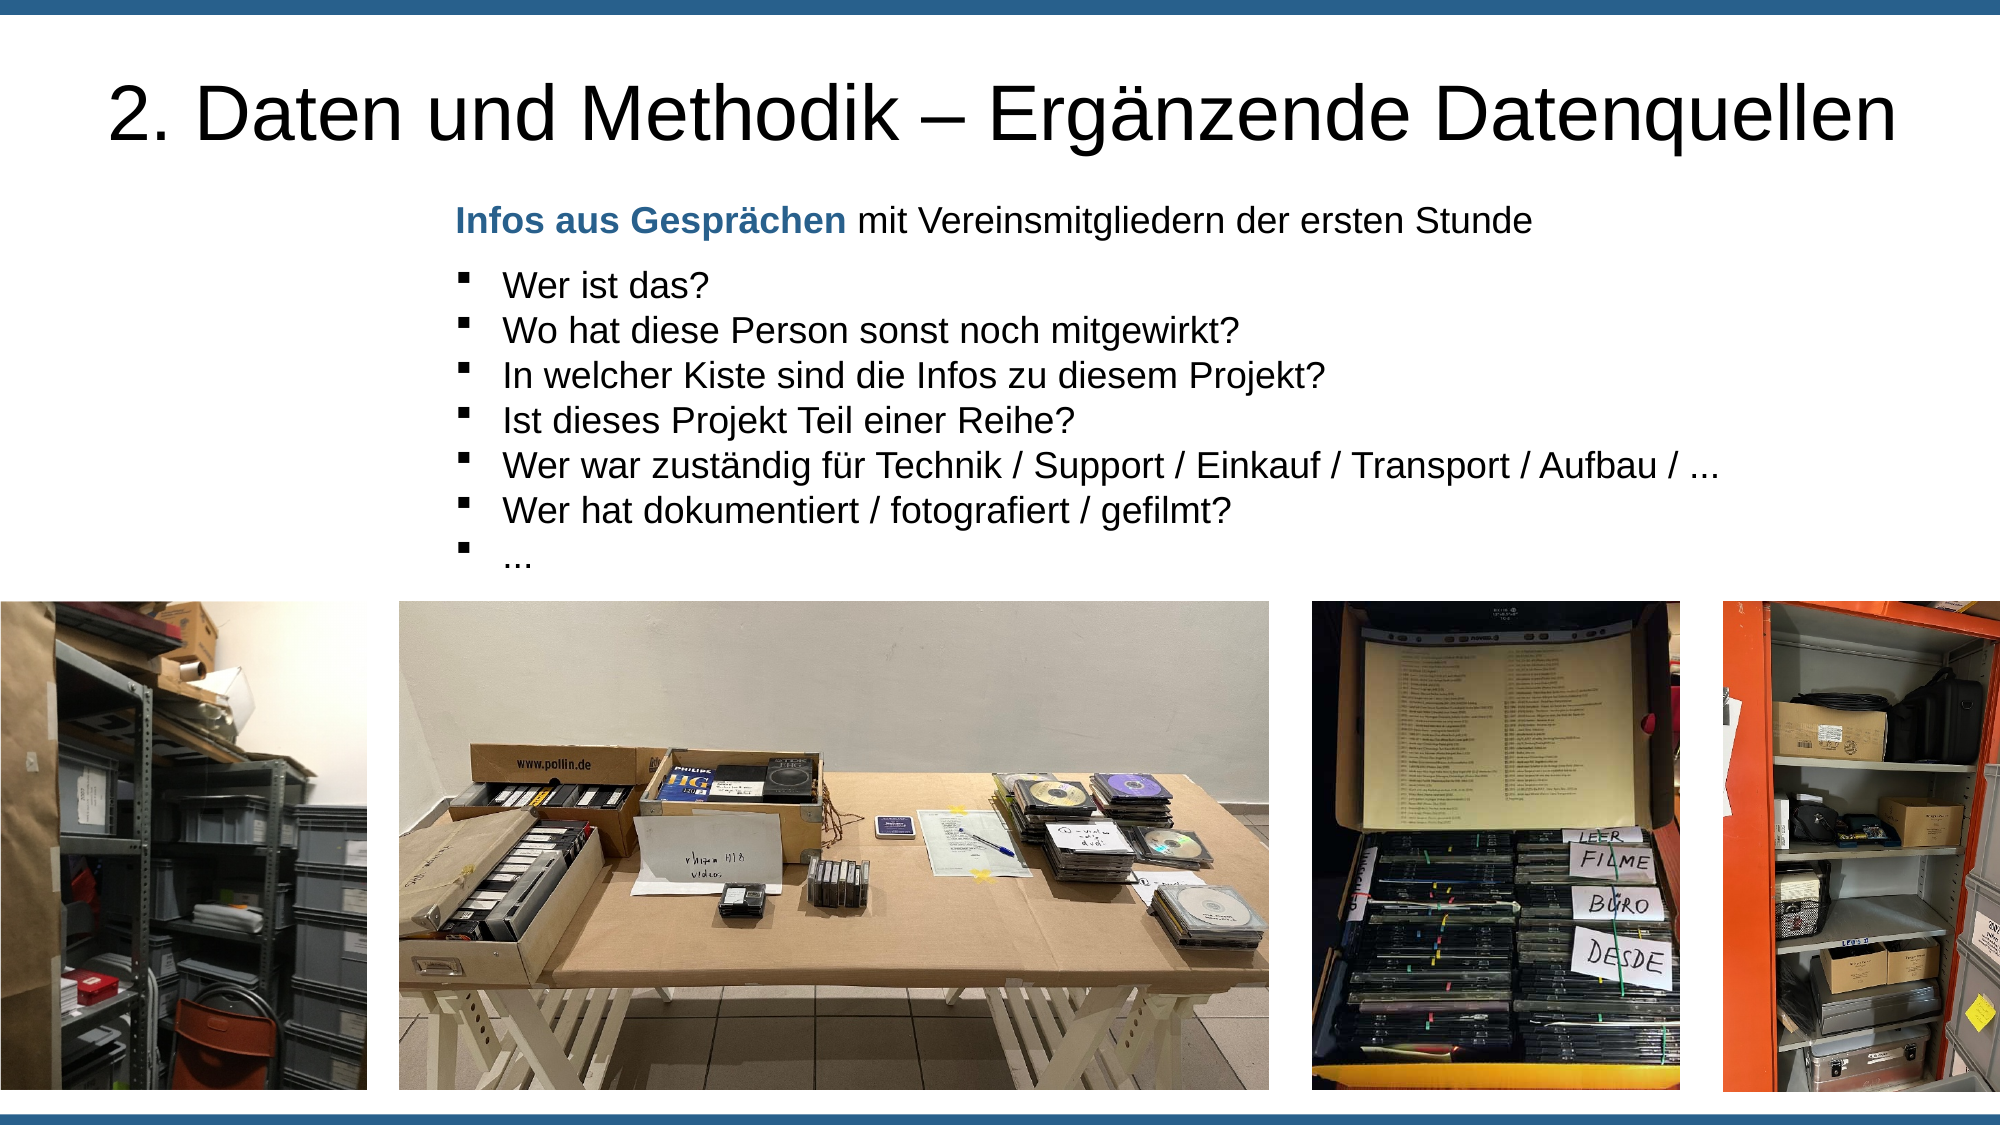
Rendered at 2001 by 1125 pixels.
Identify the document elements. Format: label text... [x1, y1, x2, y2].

list 2. Daten und Methodik – Ergänzende Datenquellen [53, 55, 1952, 175]
picture [1723, 601, 2000, 1092]
text_box Infos aus Gesprächen mit Vereinsmitgliedern der ersten Stunde Wer ist das? Wo hat diese Person sonst noch mitgewirkt? In welcher Kiste sind die Infos zu diesem Projekt? Ist dieses Projekt Teil einer Reihe? Wer war zuständig für Technik / Support / Einkauf / Transport / Aufbau / ... Wer hat dokumentiert / fotografiert / gefilmt? ... [440, 188, 1744, 583]
picture [1312, 601, 1680, 1090]
picture [0, 601, 1269, 1091]
